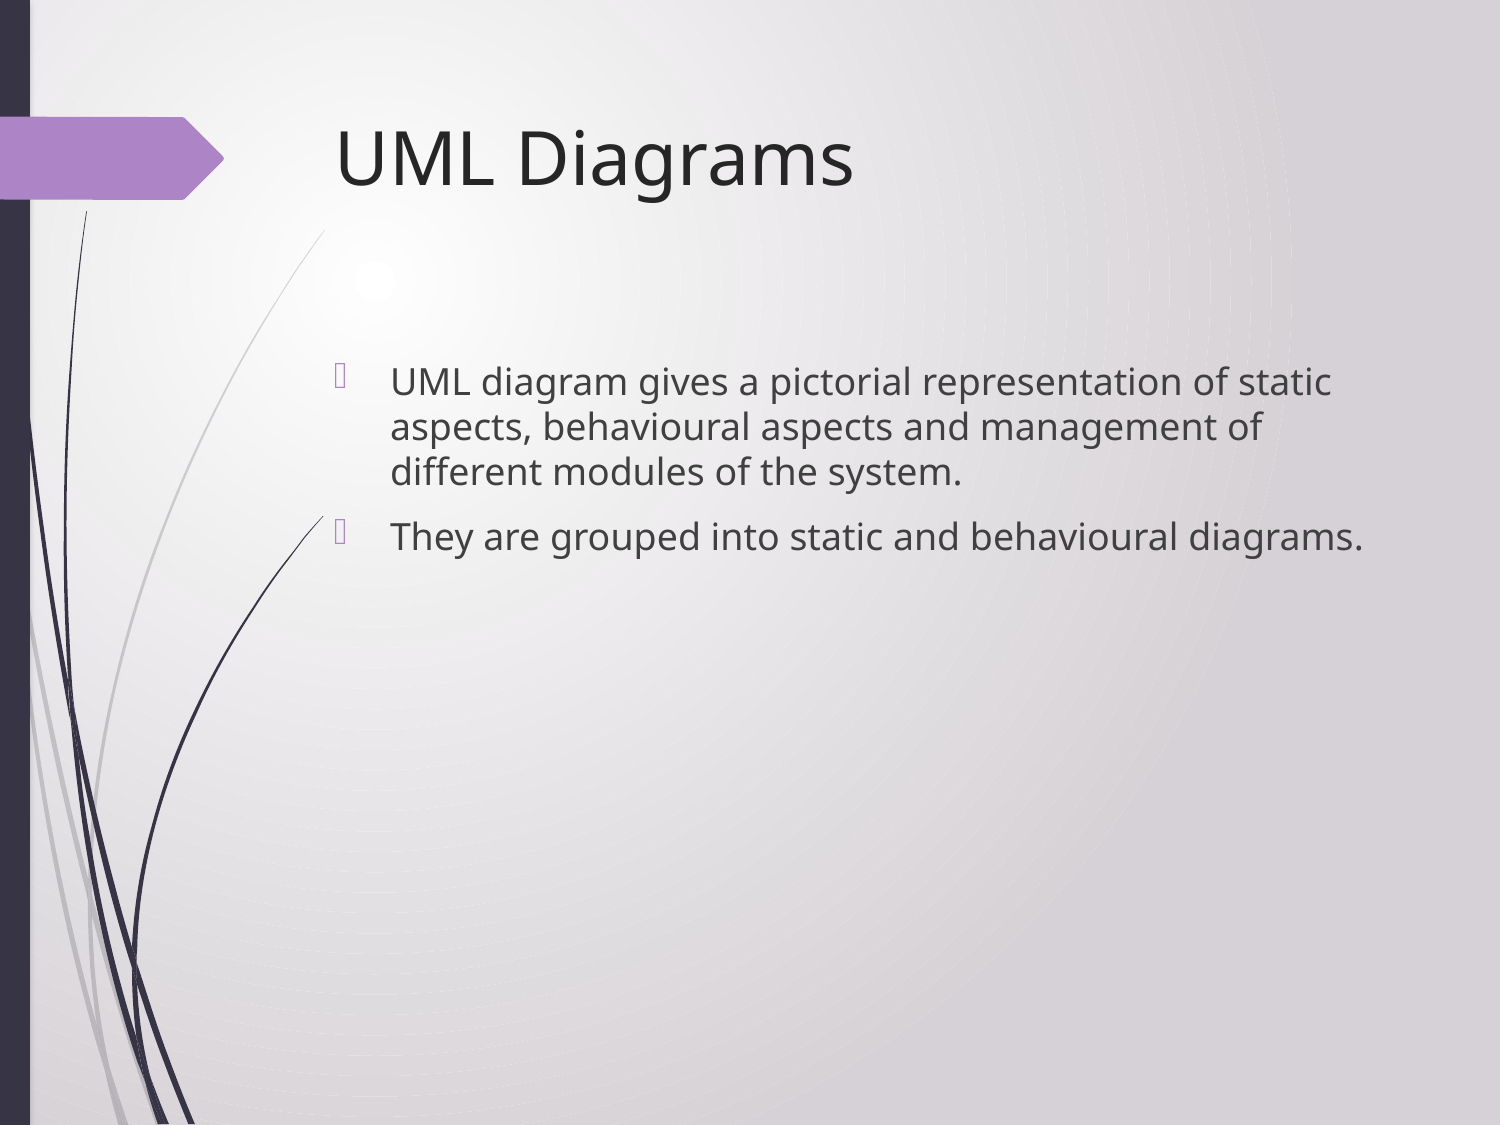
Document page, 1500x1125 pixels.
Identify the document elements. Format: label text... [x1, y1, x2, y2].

list UML diagram gives a pictorial representation of static aspects, behavioural aspects and management of different modules of the system. They are grouped into static and behavioural diagrams. [318, 350, 1400, 970]
title UML Diagrams [319, 102, 1400, 313]
